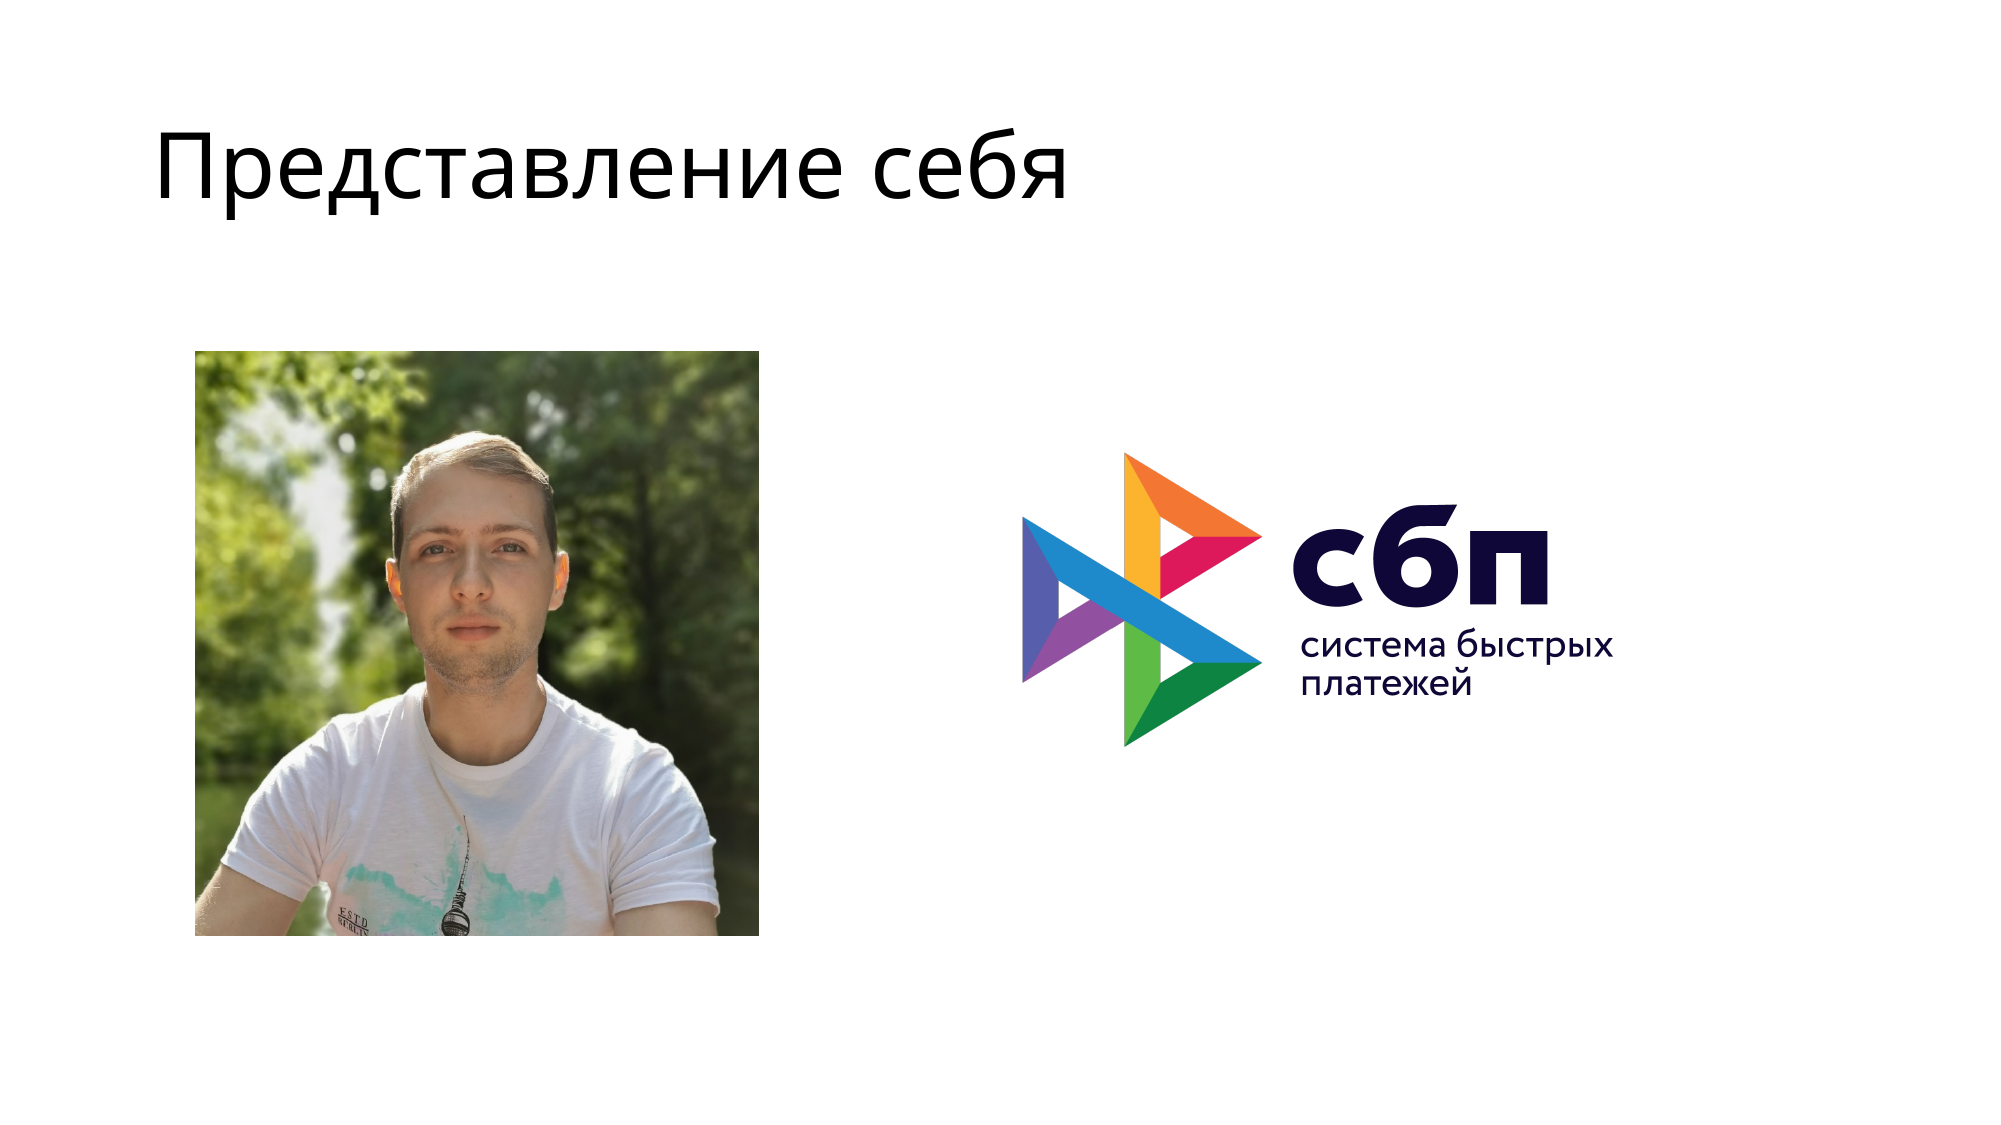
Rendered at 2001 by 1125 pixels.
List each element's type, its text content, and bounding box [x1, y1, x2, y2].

picture [999, 432, 1635, 761]
title Представление себя [137, 59, 1863, 278]
picture [194, 351, 759, 936]
